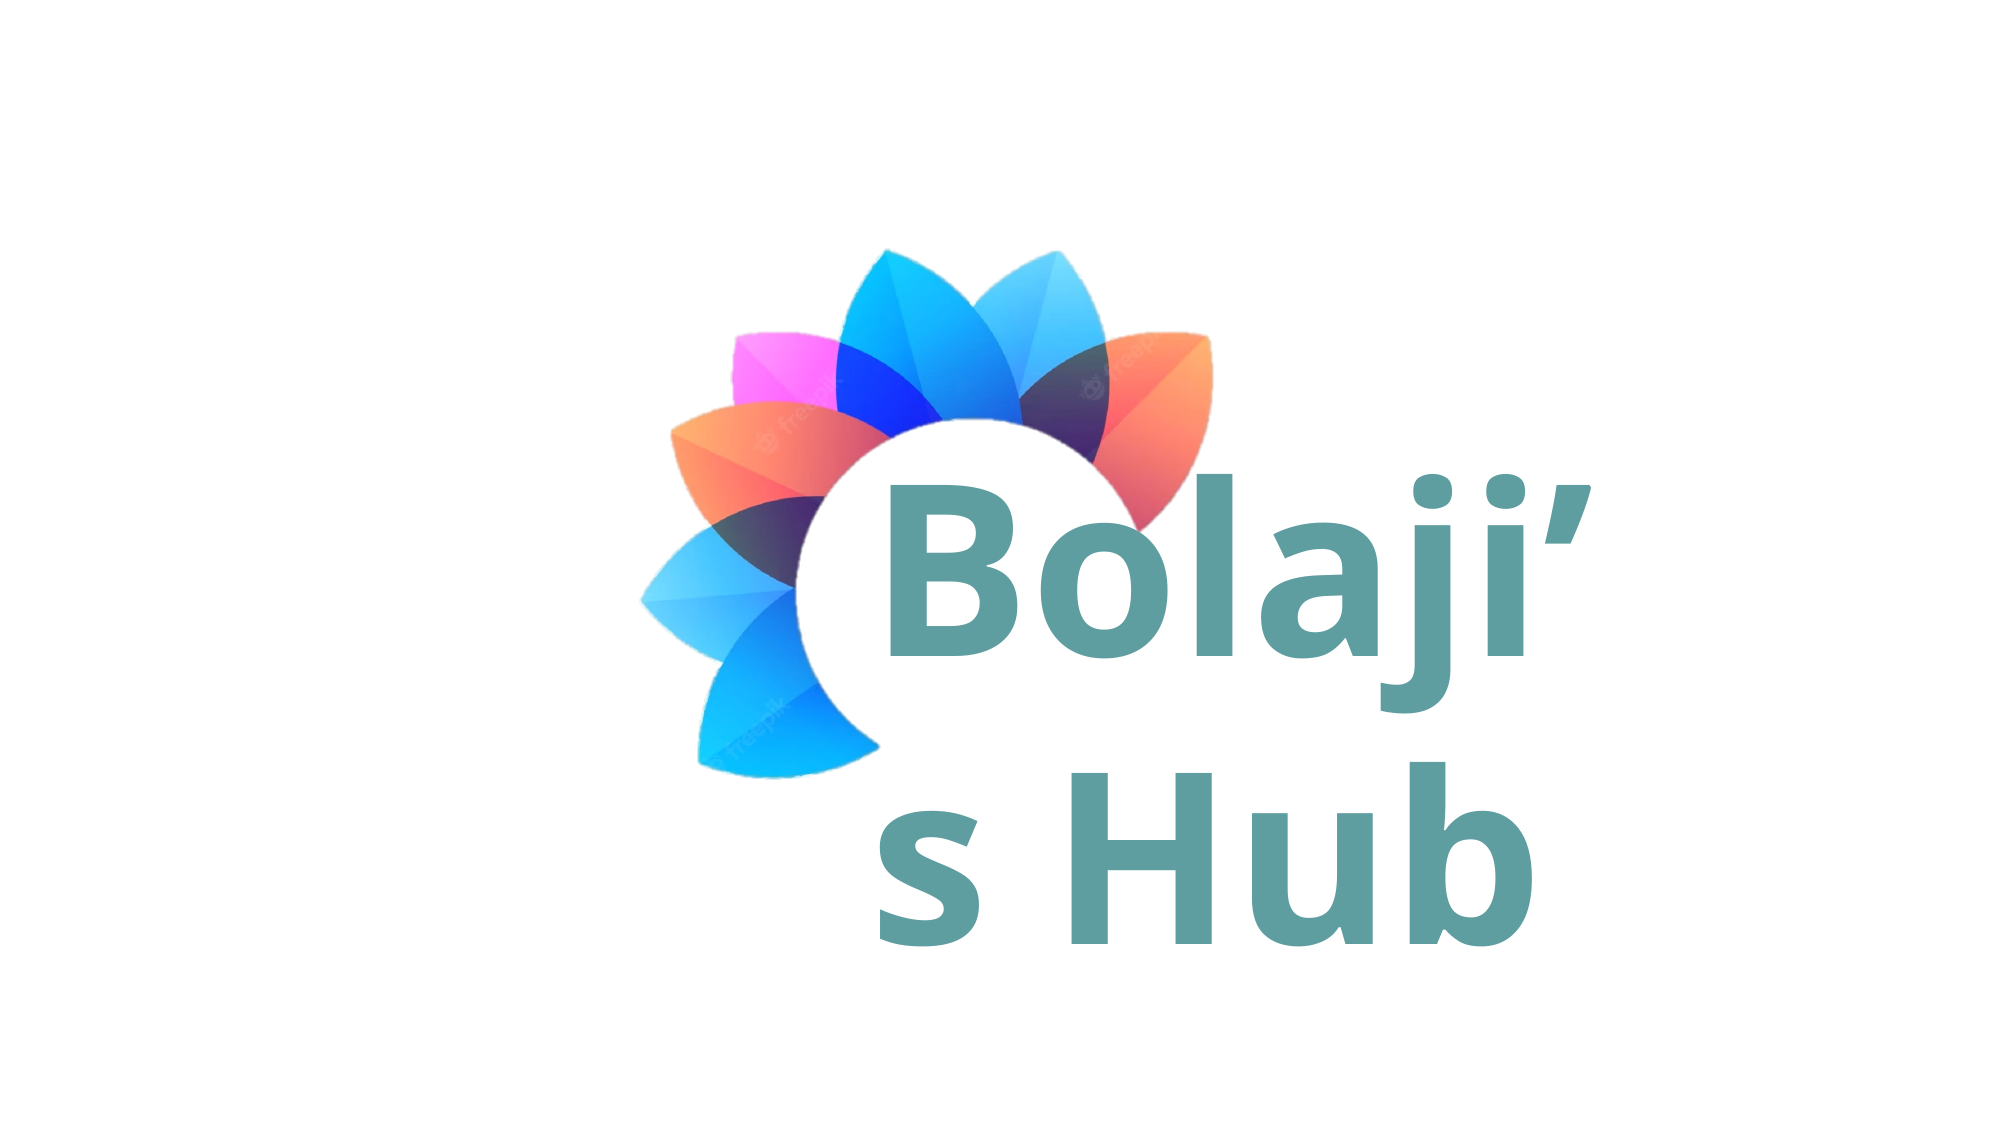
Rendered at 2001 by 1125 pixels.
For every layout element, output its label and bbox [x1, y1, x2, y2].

text_box [618, 218, 1674, 818]
